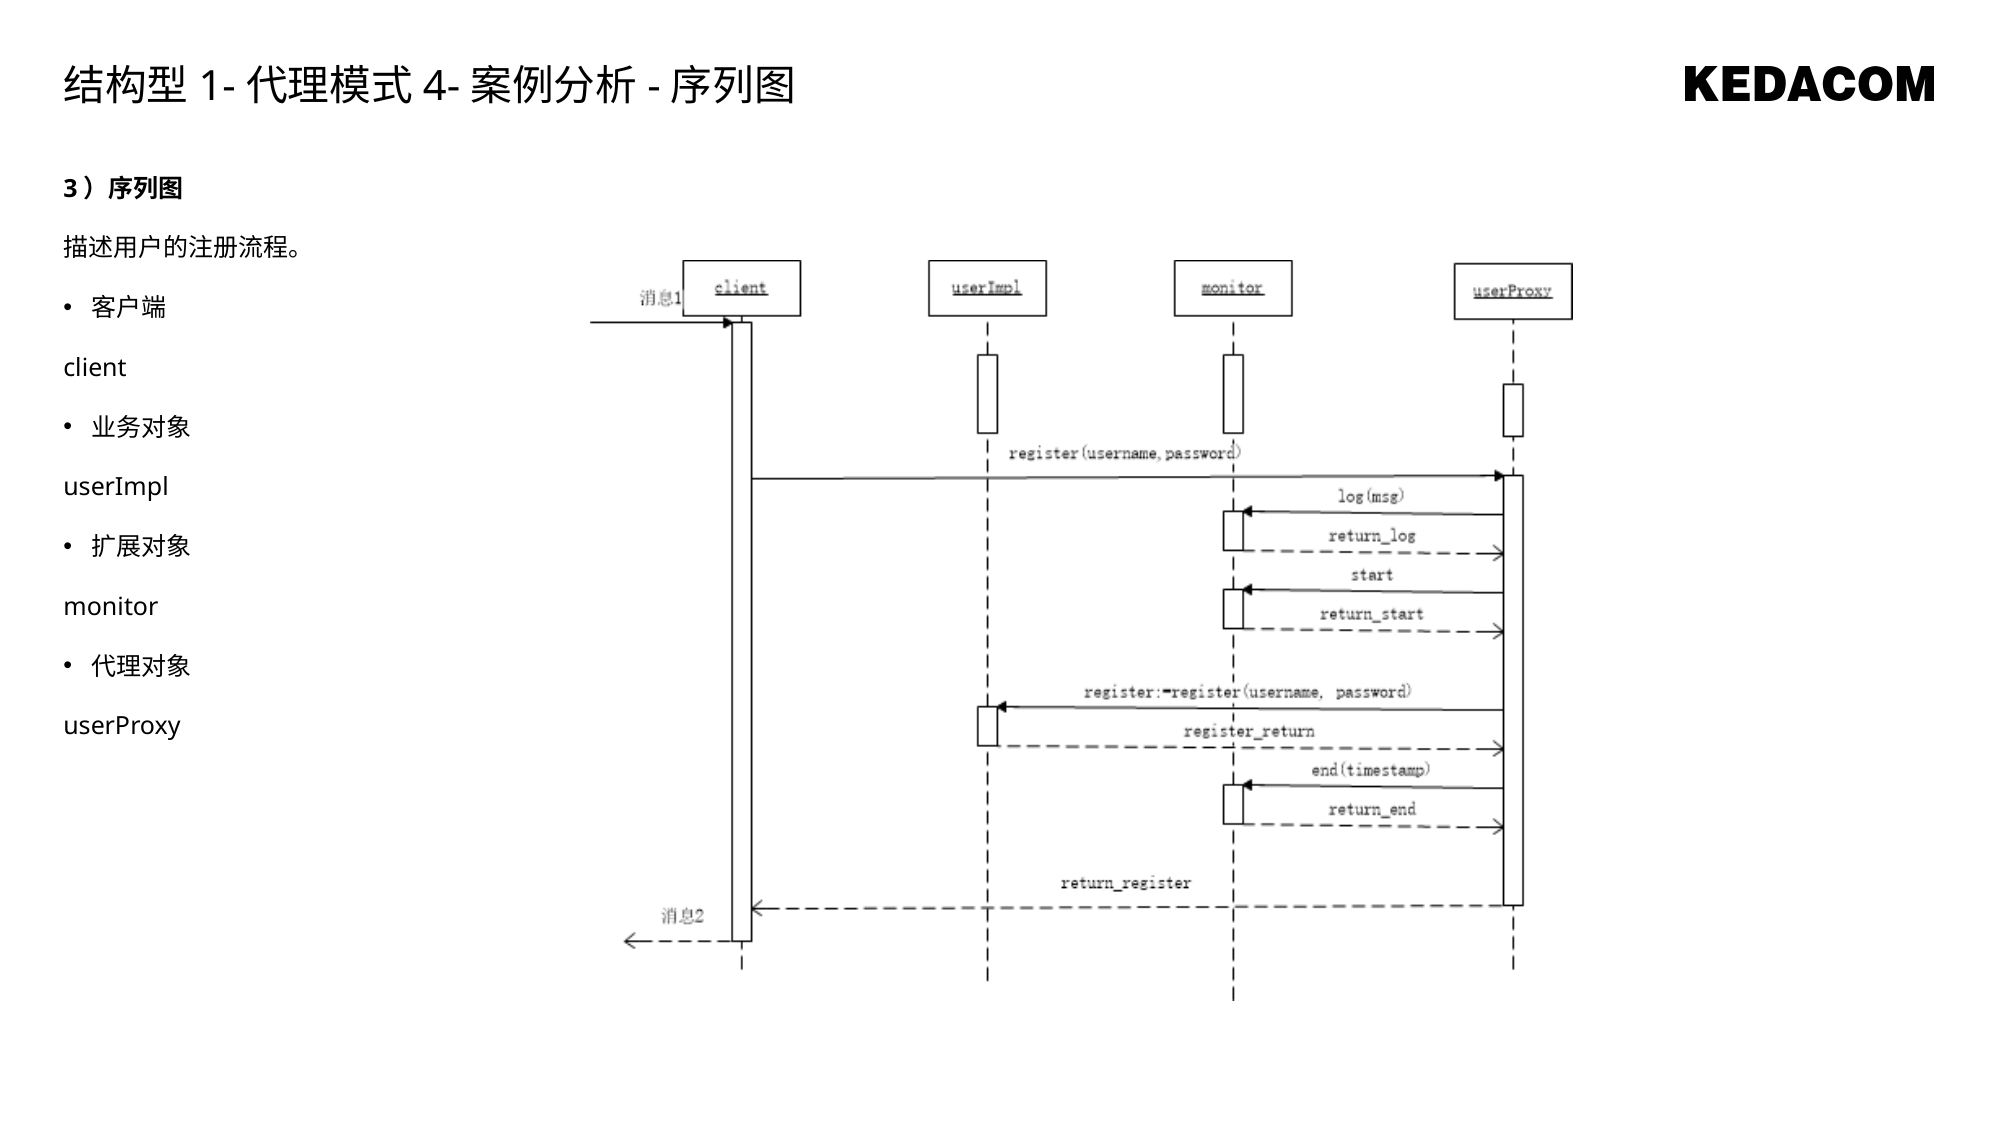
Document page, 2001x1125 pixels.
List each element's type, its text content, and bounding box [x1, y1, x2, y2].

list 3）序列图 描述用户的注册流程。 客户端 client 业务对象 userImpl 扩展对象 monitor 代理对象 userProxy [48, 155, 1950, 1059]
list 结构型1-代理模式4-案例分析-序列图 [48, 51, 1661, 151]
picture [1685, 66, 1934, 101]
picture [589, 260, 1573, 1001]
